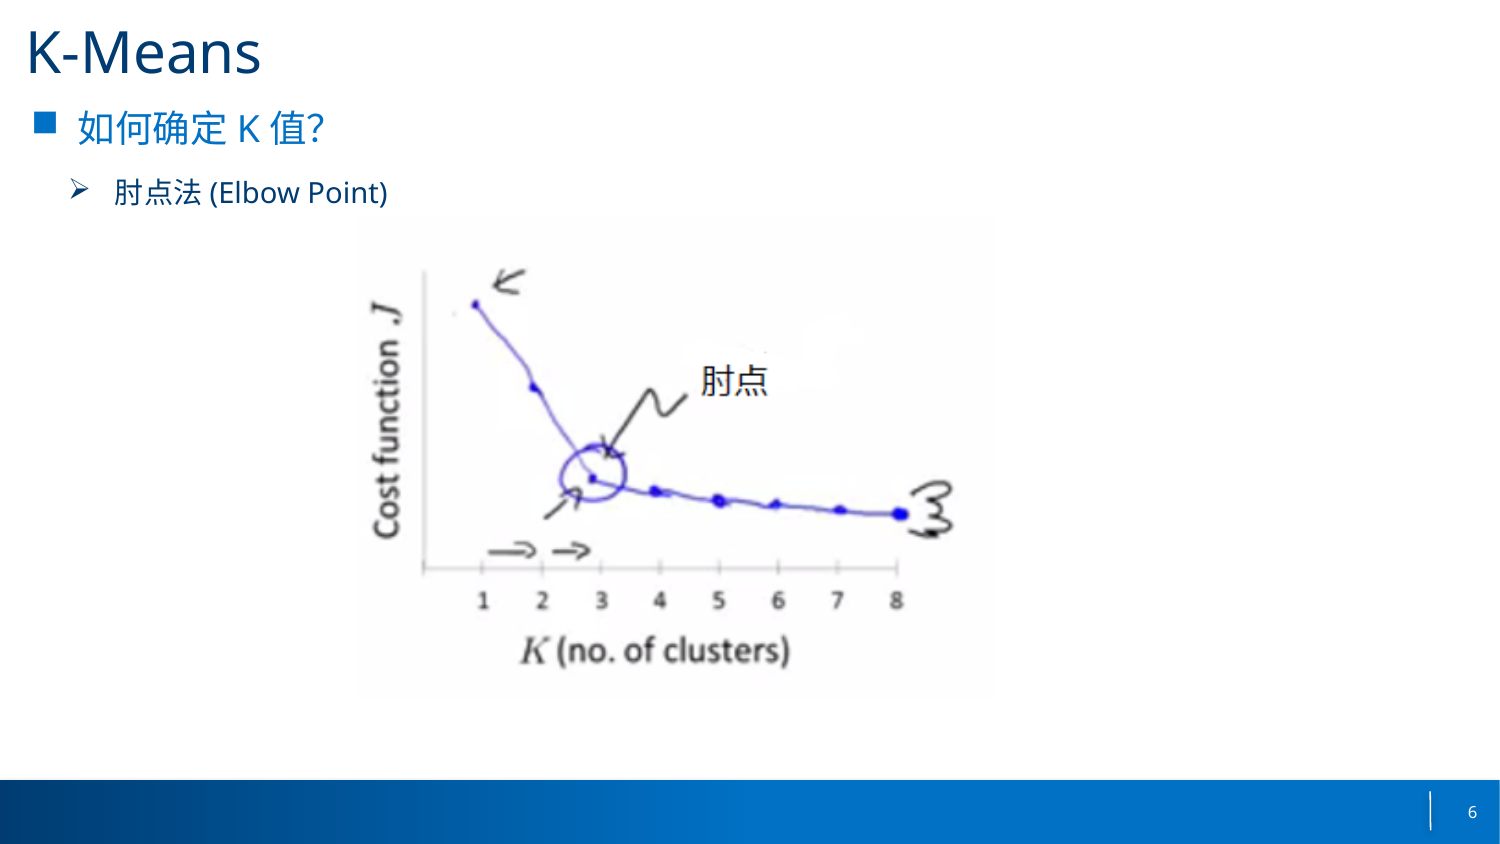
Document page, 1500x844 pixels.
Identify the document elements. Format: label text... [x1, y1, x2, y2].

slide_number 6 [1127, 791, 1478, 837]
title K-Means [25, 15, 1376, 98]
text_box 如何确定K值？ 肘点法(Elbow Point) [16, 97, 1367, 767]
picture [355, 217, 998, 718]
